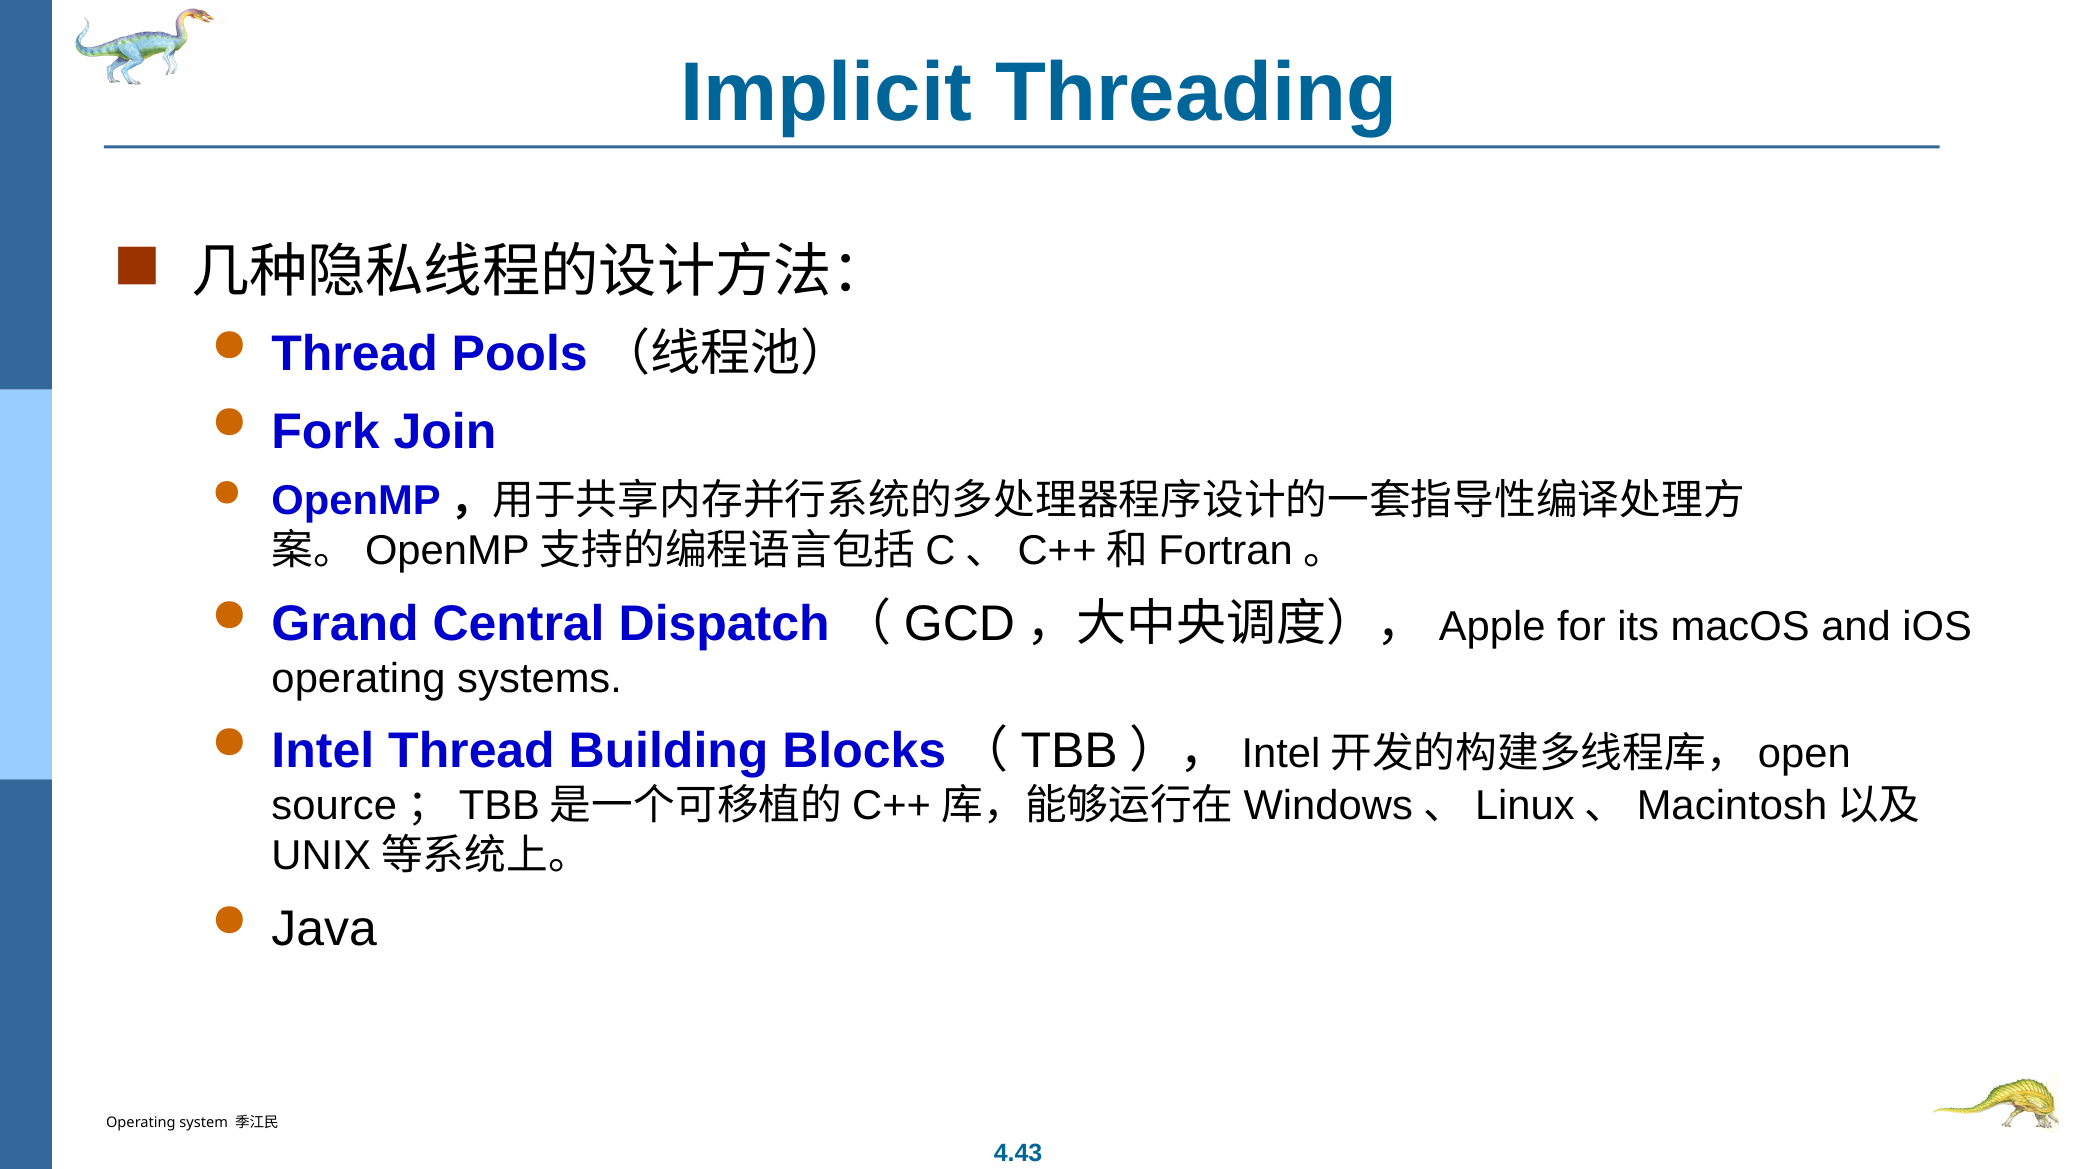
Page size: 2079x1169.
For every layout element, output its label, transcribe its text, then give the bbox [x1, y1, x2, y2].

picture [64, 0, 229, 93]
picture [1931, 1073, 2059, 1133]
list 几种隐私线程的设计方法： Thread Pools（线程池） Fork Join OpenMP，用于共享内存并行系统的多处理器程序设计的一套指导性编译处理方案。OpenMP支持的编程语言包括C、C++和Fortran。 Grand Central Dispatch（GCD，大中央调度），Apple for its macOS and iOS operating systems. Intel Thread Building Blocks（TBB），Intel开发的构建多线程库，open source；TBB是一个可移植的C++库，能够运行在Windows、Linux、Macintosh以及UNIX等系统上。 Java [103, 224, 2018, 997]
title Implicit Threading [103, 47, 1975, 146]
